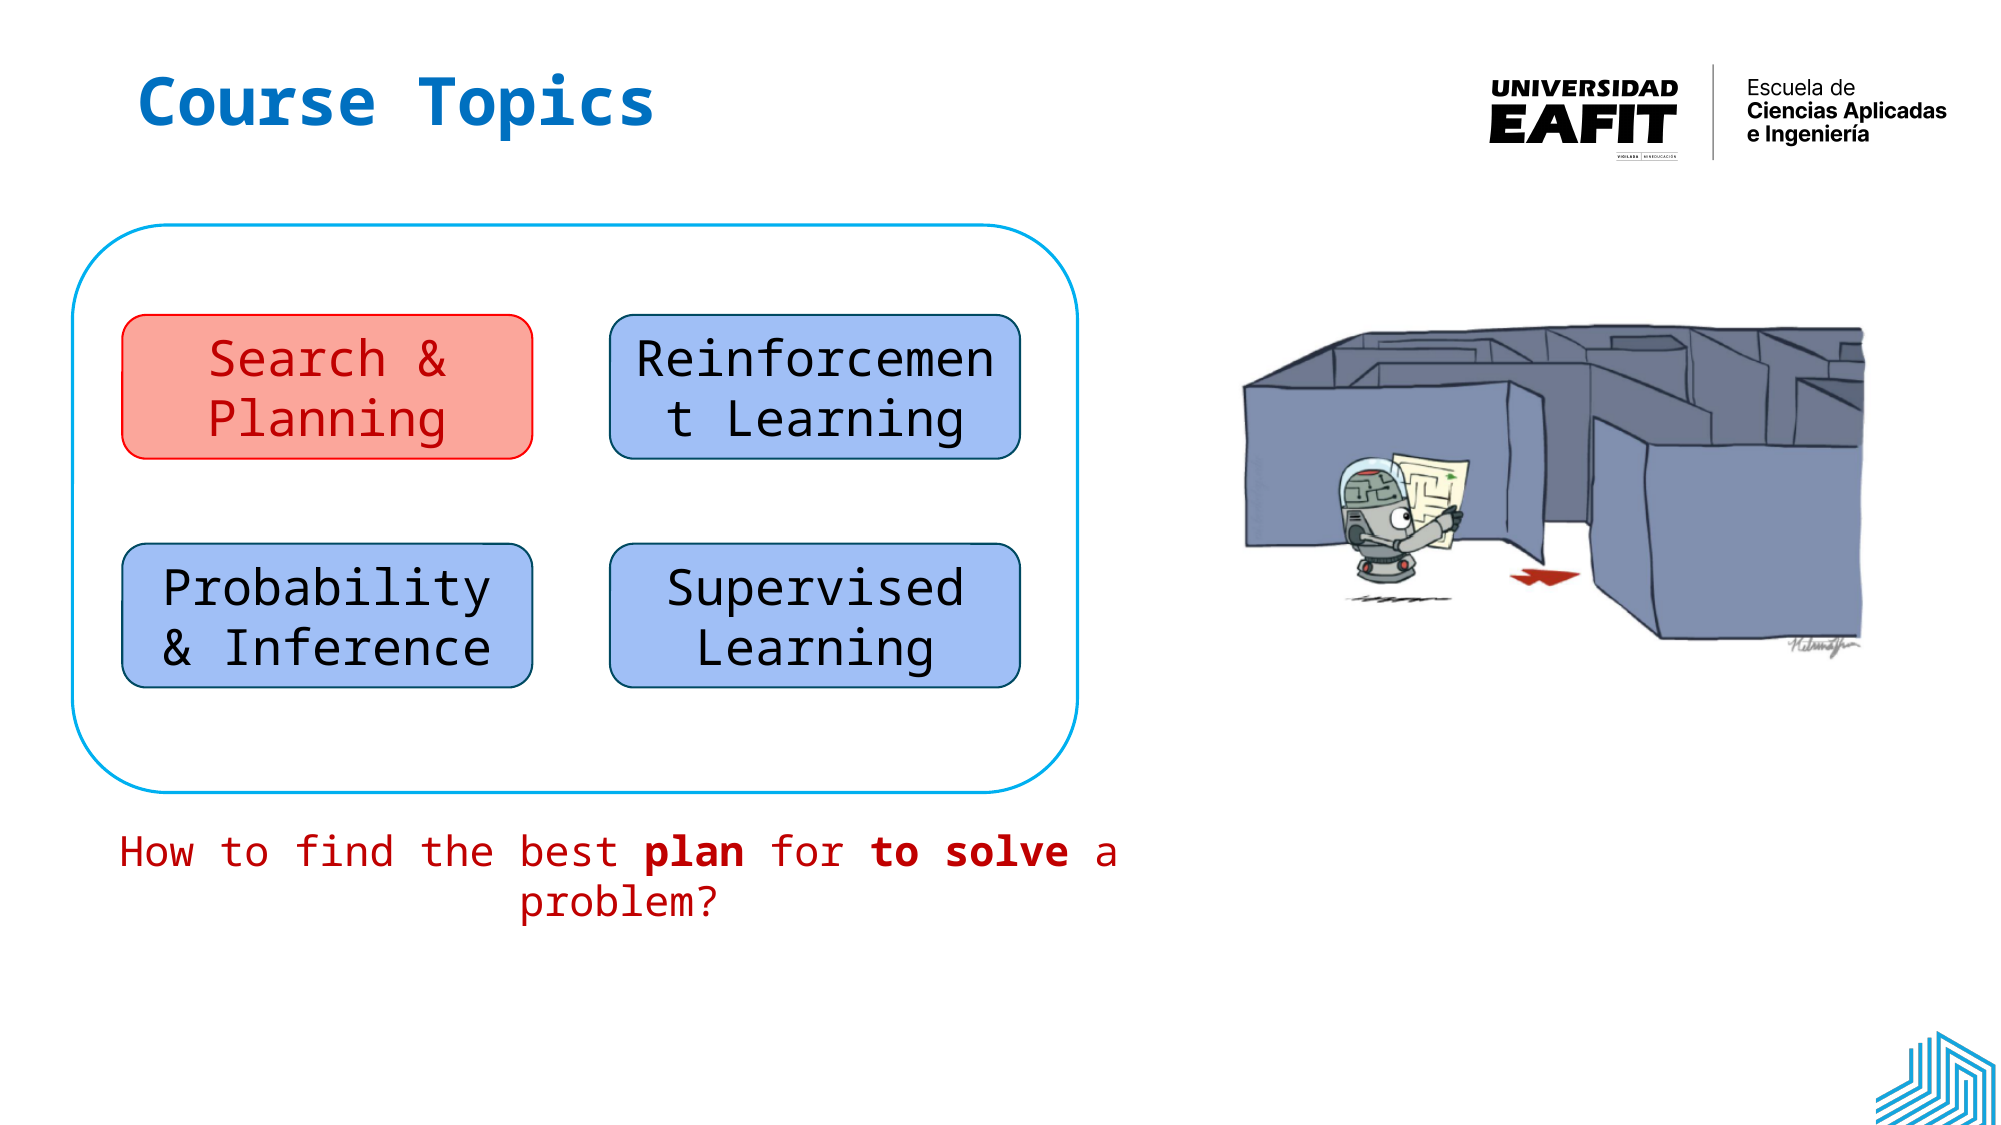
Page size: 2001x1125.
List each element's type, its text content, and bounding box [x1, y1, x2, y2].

picture [1873, 1025, 2000, 1125]
text_box [71, 223, 1079, 794]
text_box How to find the best plan for to solve a problem? [35, 817, 1204, 932]
picture [1227, 309, 1873, 665]
picture [1430, 33, 2000, 192]
text_box Course Topics [122, 60, 1451, 244]
